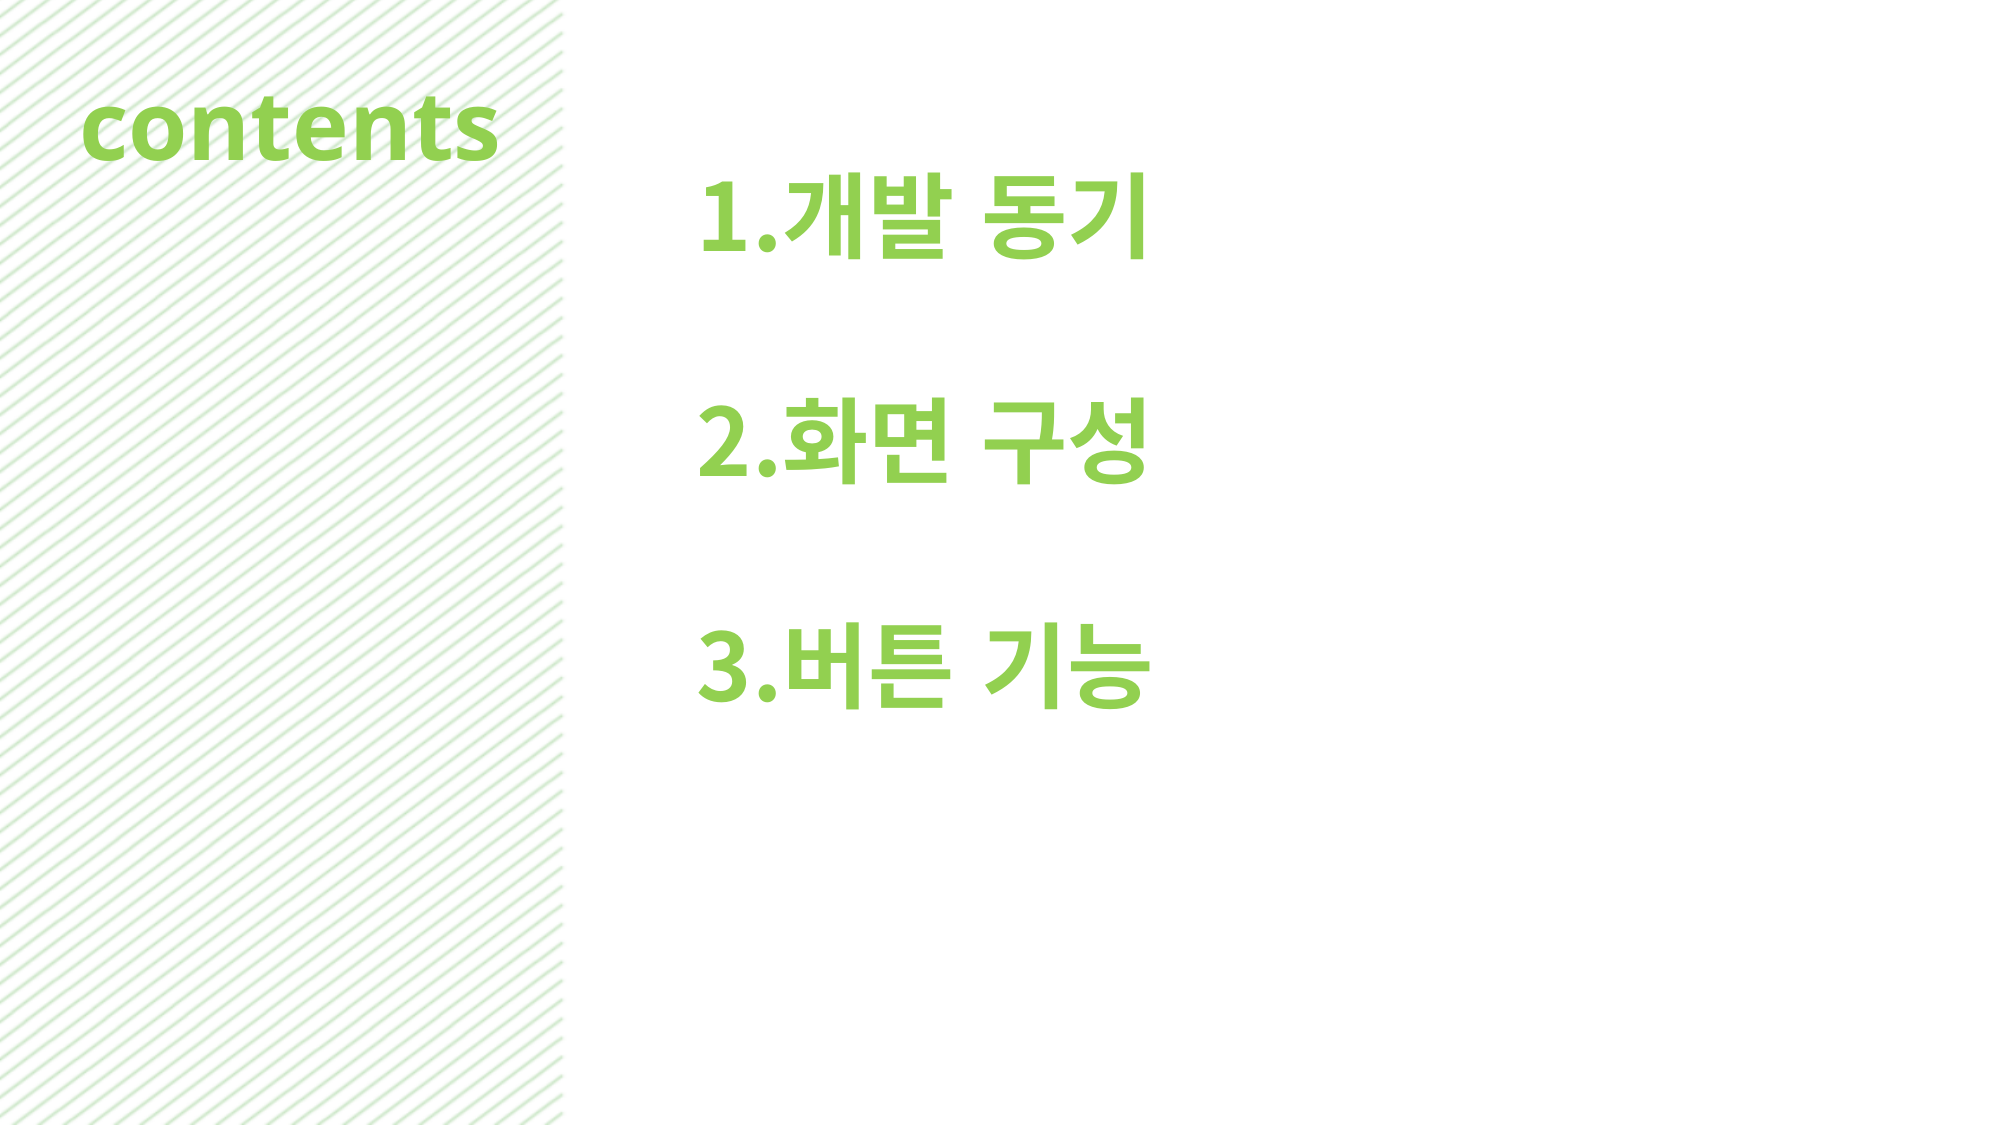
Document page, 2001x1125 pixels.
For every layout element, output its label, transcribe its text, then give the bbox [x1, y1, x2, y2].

title contents [64, 64, 519, 195]
picture [0, 0, 2001, 1125]
text_box 개발 동기 화면 구성 버튼 기능 [682, 37, 1709, 773]
